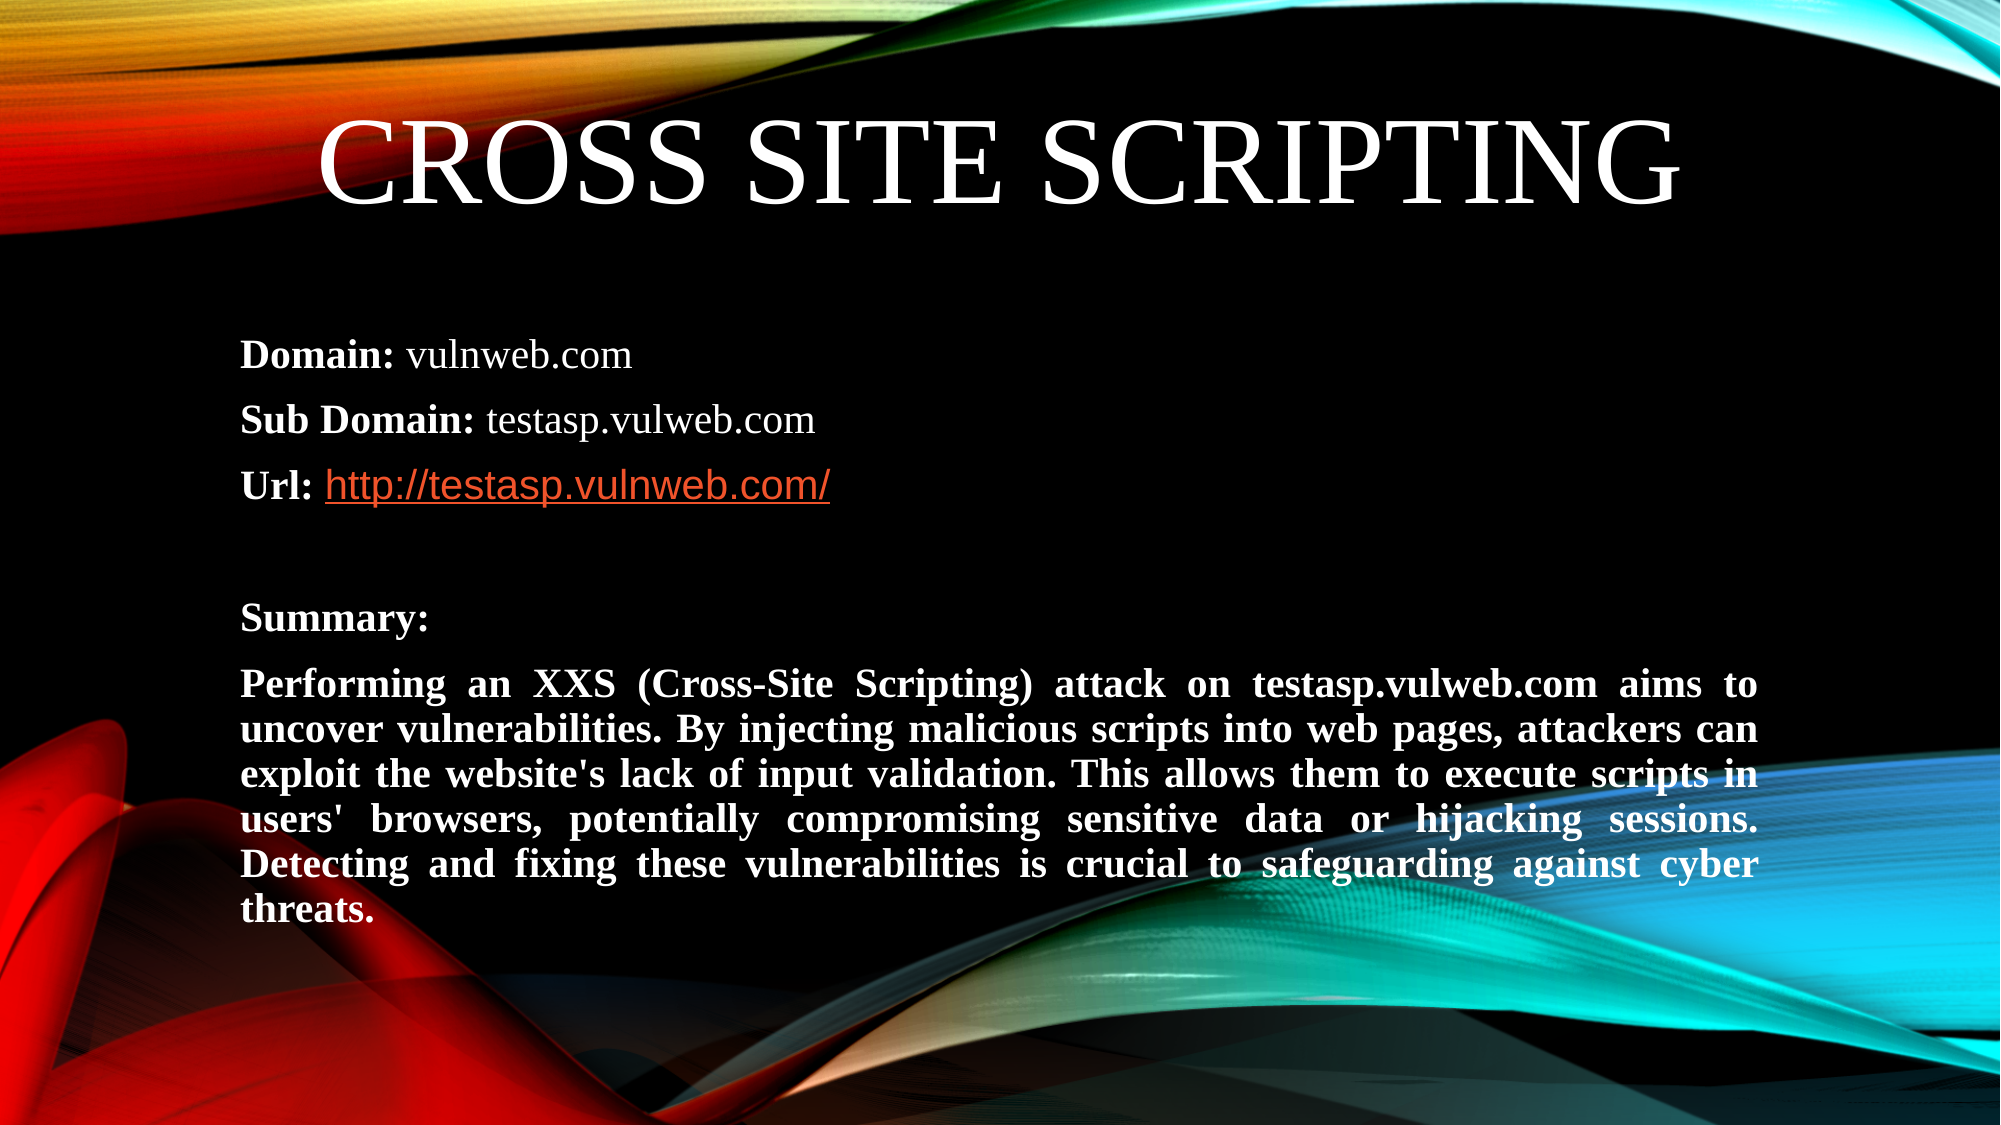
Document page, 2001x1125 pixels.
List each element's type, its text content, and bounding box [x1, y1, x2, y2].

picture [0, 0, 2000, 237]
picture [0, 717, 2000, 1125]
subtitle Domain: vulnweb.com Sub Domain: testasp.vulweb.com Url: http://testasp.vulnweb.com/ Summary: Performing an XXS (Cross-Site Scripting) attack on testasp.vulweb.com aims to uncover vulnerabilities. By injecting malicious scripts into web pages, attackers can exploit the website's lack of input validation. This allows them to execute scripts in users' browsers, potentially compromising sensitive data or hijacking sessions. Detecting and fixing these vulnerabilities is crucial to safeguarding against cyber threats. [225, 324, 1775, 1088]
title Cross Site Scripting [225, 36, 1775, 238]
